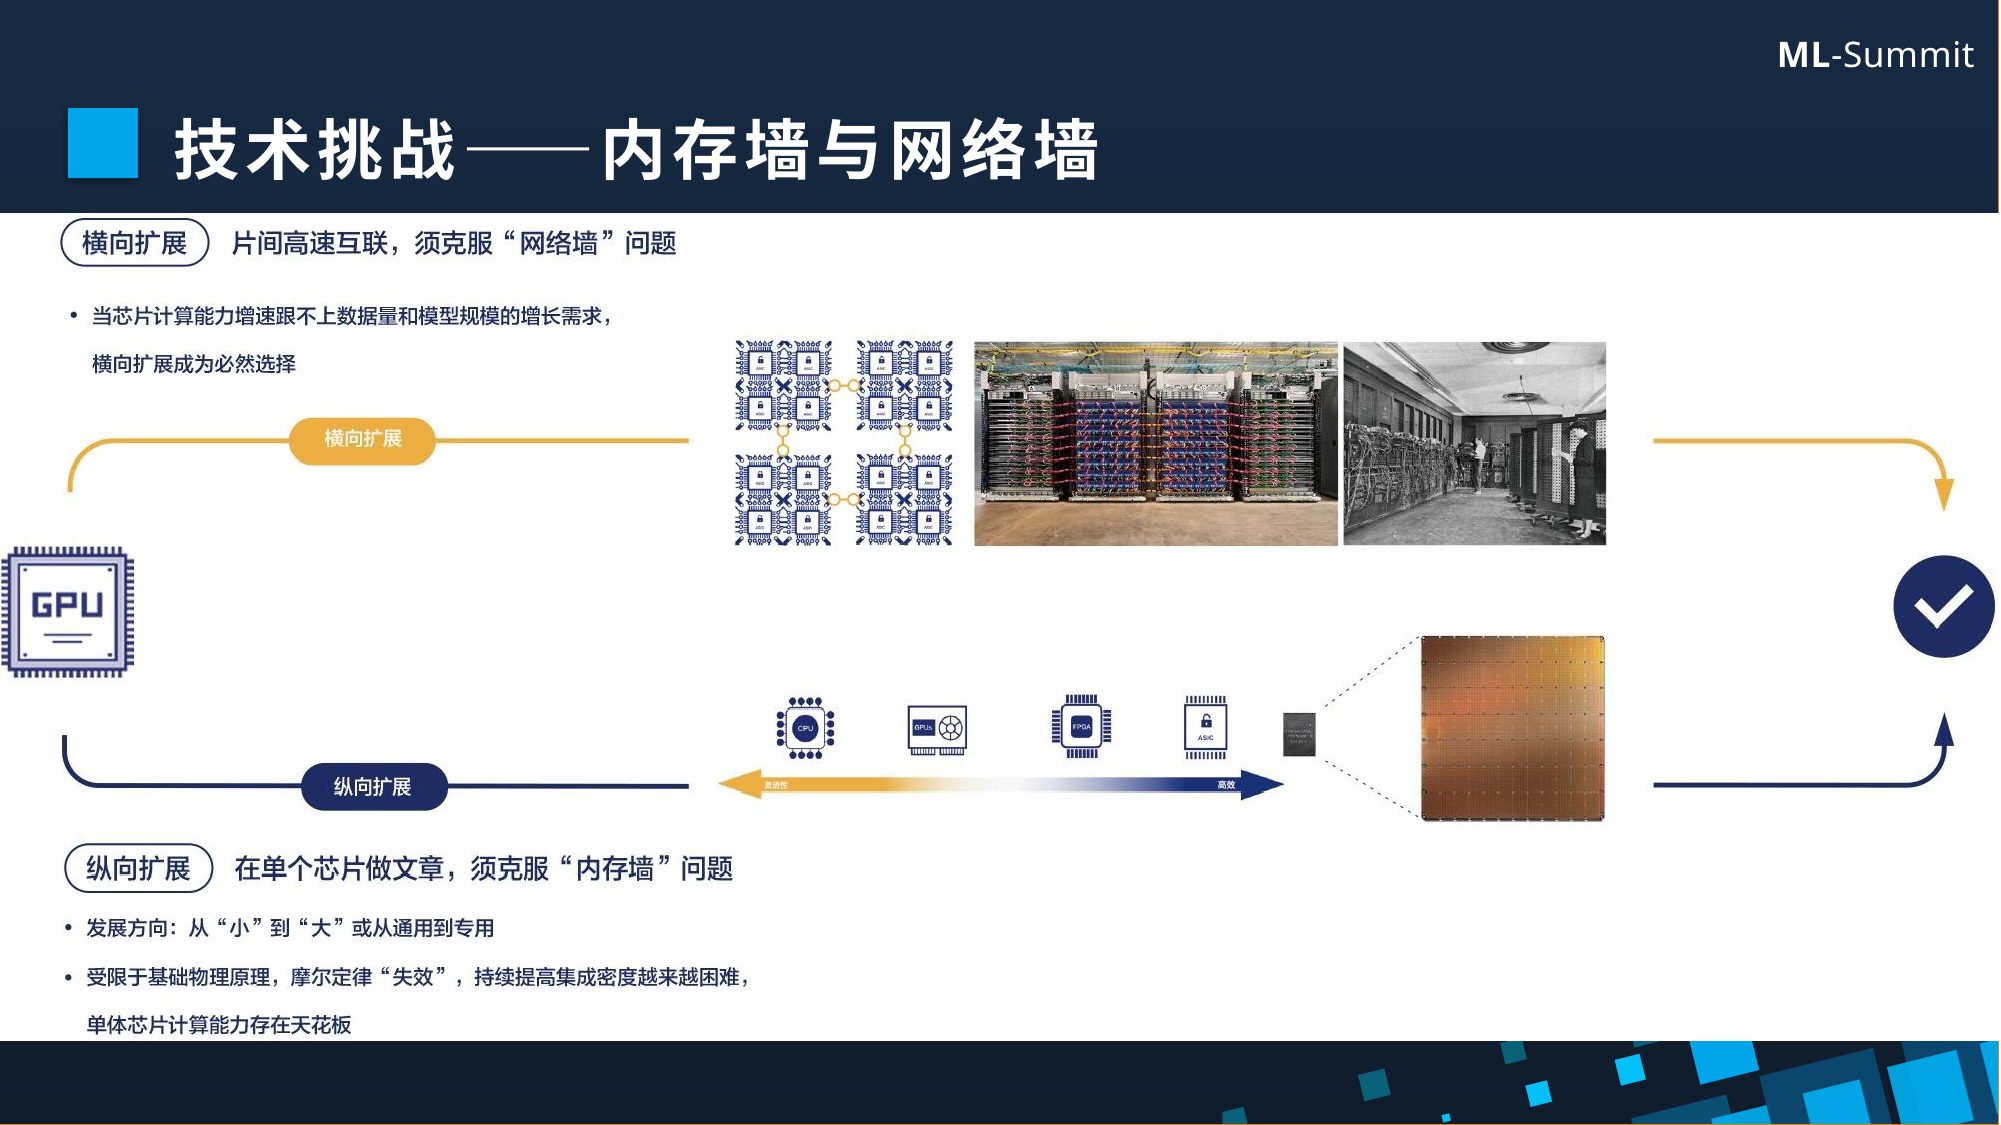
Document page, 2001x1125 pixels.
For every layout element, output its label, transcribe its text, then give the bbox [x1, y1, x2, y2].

text_box [67, 108, 138, 179]
text_box 技术挑战——内存墙与网络墙 [167, 102, 1106, 193]
picture [0, 0, 1999, 1124]
